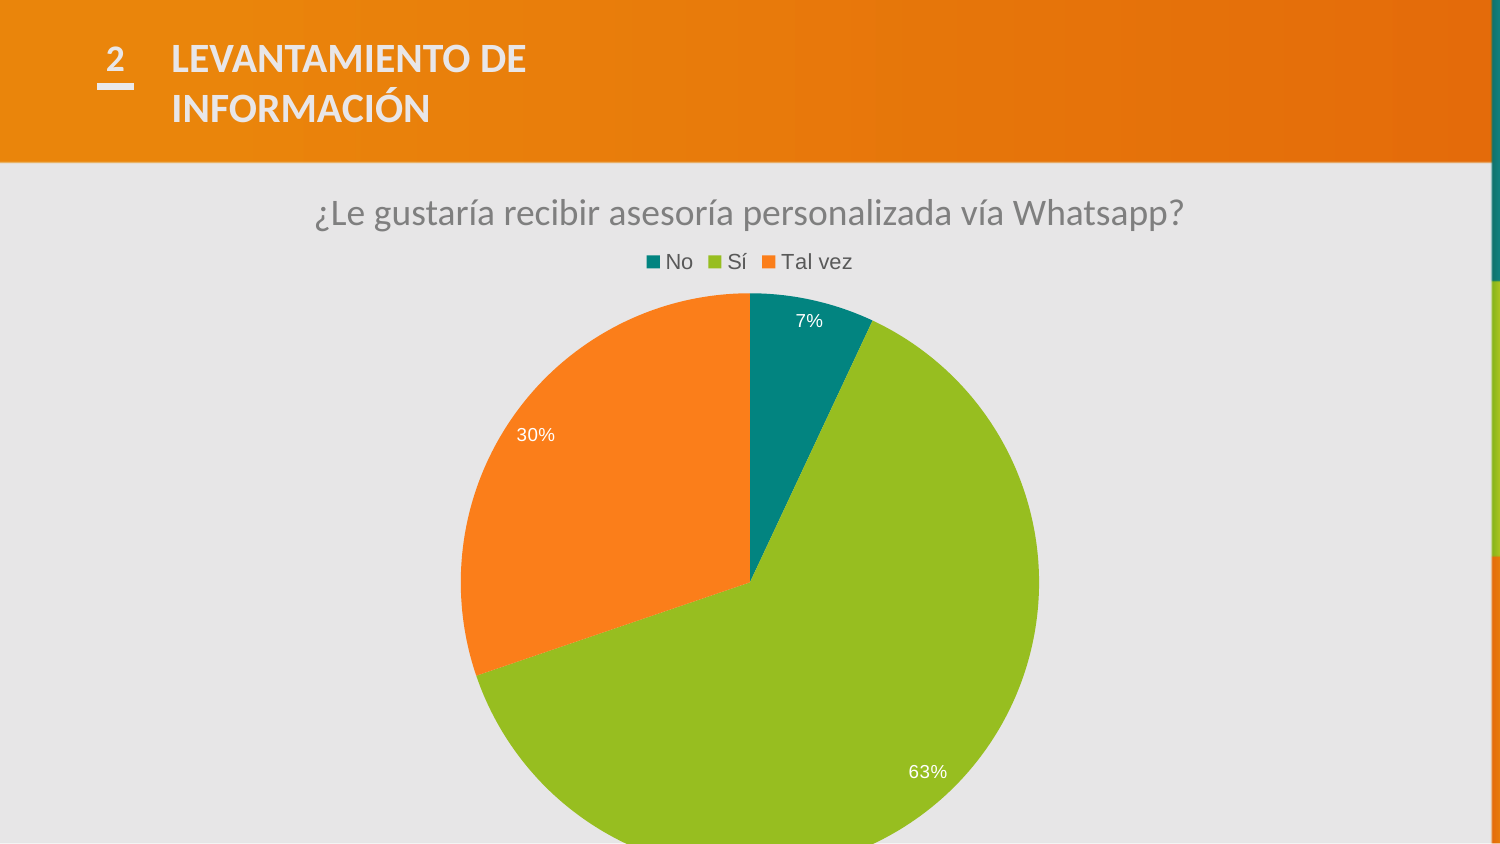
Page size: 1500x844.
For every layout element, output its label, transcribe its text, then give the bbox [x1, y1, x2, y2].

picture [0, 0, 1500, 844]
text_box LEVANTAMIENTO DE INFORMACIÓN [156, 23, 582, 139]
chart [281, 232, 1219, 844]
text_box 2 [90, 26, 137, 87]
text_box ¿Le gustaría recibir asesoría personalizada vía Whatsapp? [288, 199, 1212, 230]
